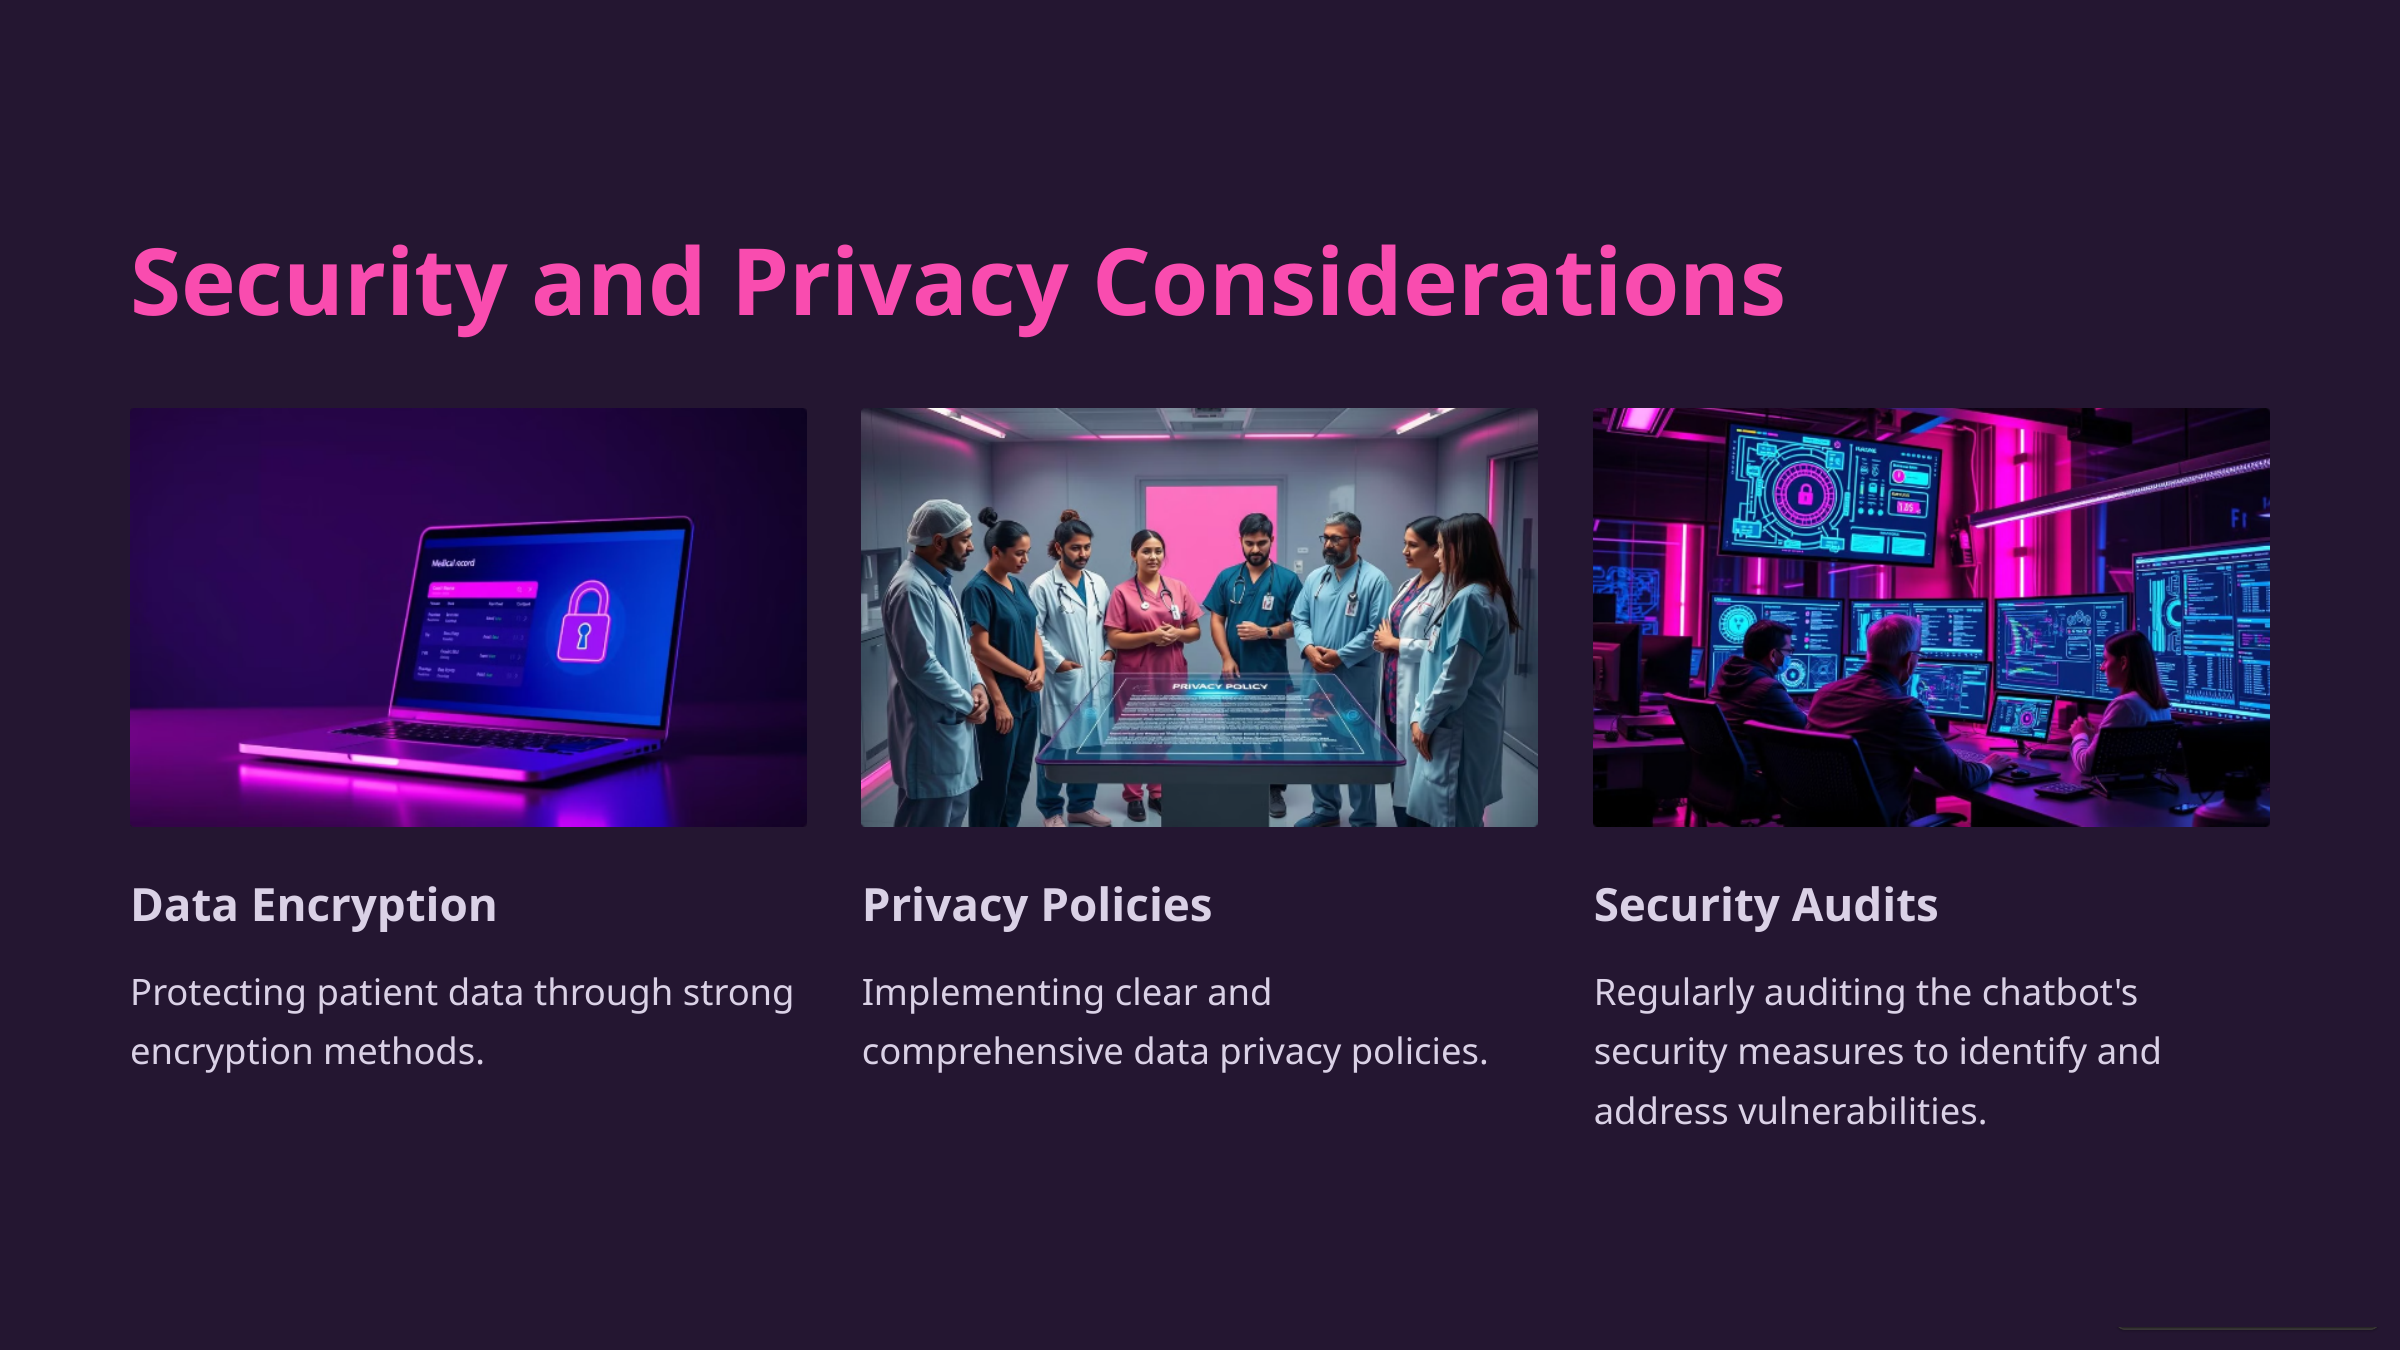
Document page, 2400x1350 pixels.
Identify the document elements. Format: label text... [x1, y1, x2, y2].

text_box Security Audits [1593, 872, 2059, 931]
text_box Implementing clear and comprehensive data privacy policies. [861, 953, 1538, 1073]
text_box Data Encryption [130, 872, 596, 931]
text_box Privacy Policies [861, 872, 1327, 931]
text_box Regularly auditing the chatbot's security measures to identify and address vulnerabilities. [1593, 953, 2270, 1132]
picture [1993, 1271, 2400, 1339]
picture [130, 408, 807, 827]
picture [861, 408, 1538, 827]
picture [1593, 408, 2270, 827]
text_box Security and Privacy Considerations [130, 217, 1758, 335]
text_box Protecting patient data through strong encryption methods. [130, 953, 807, 1073]
